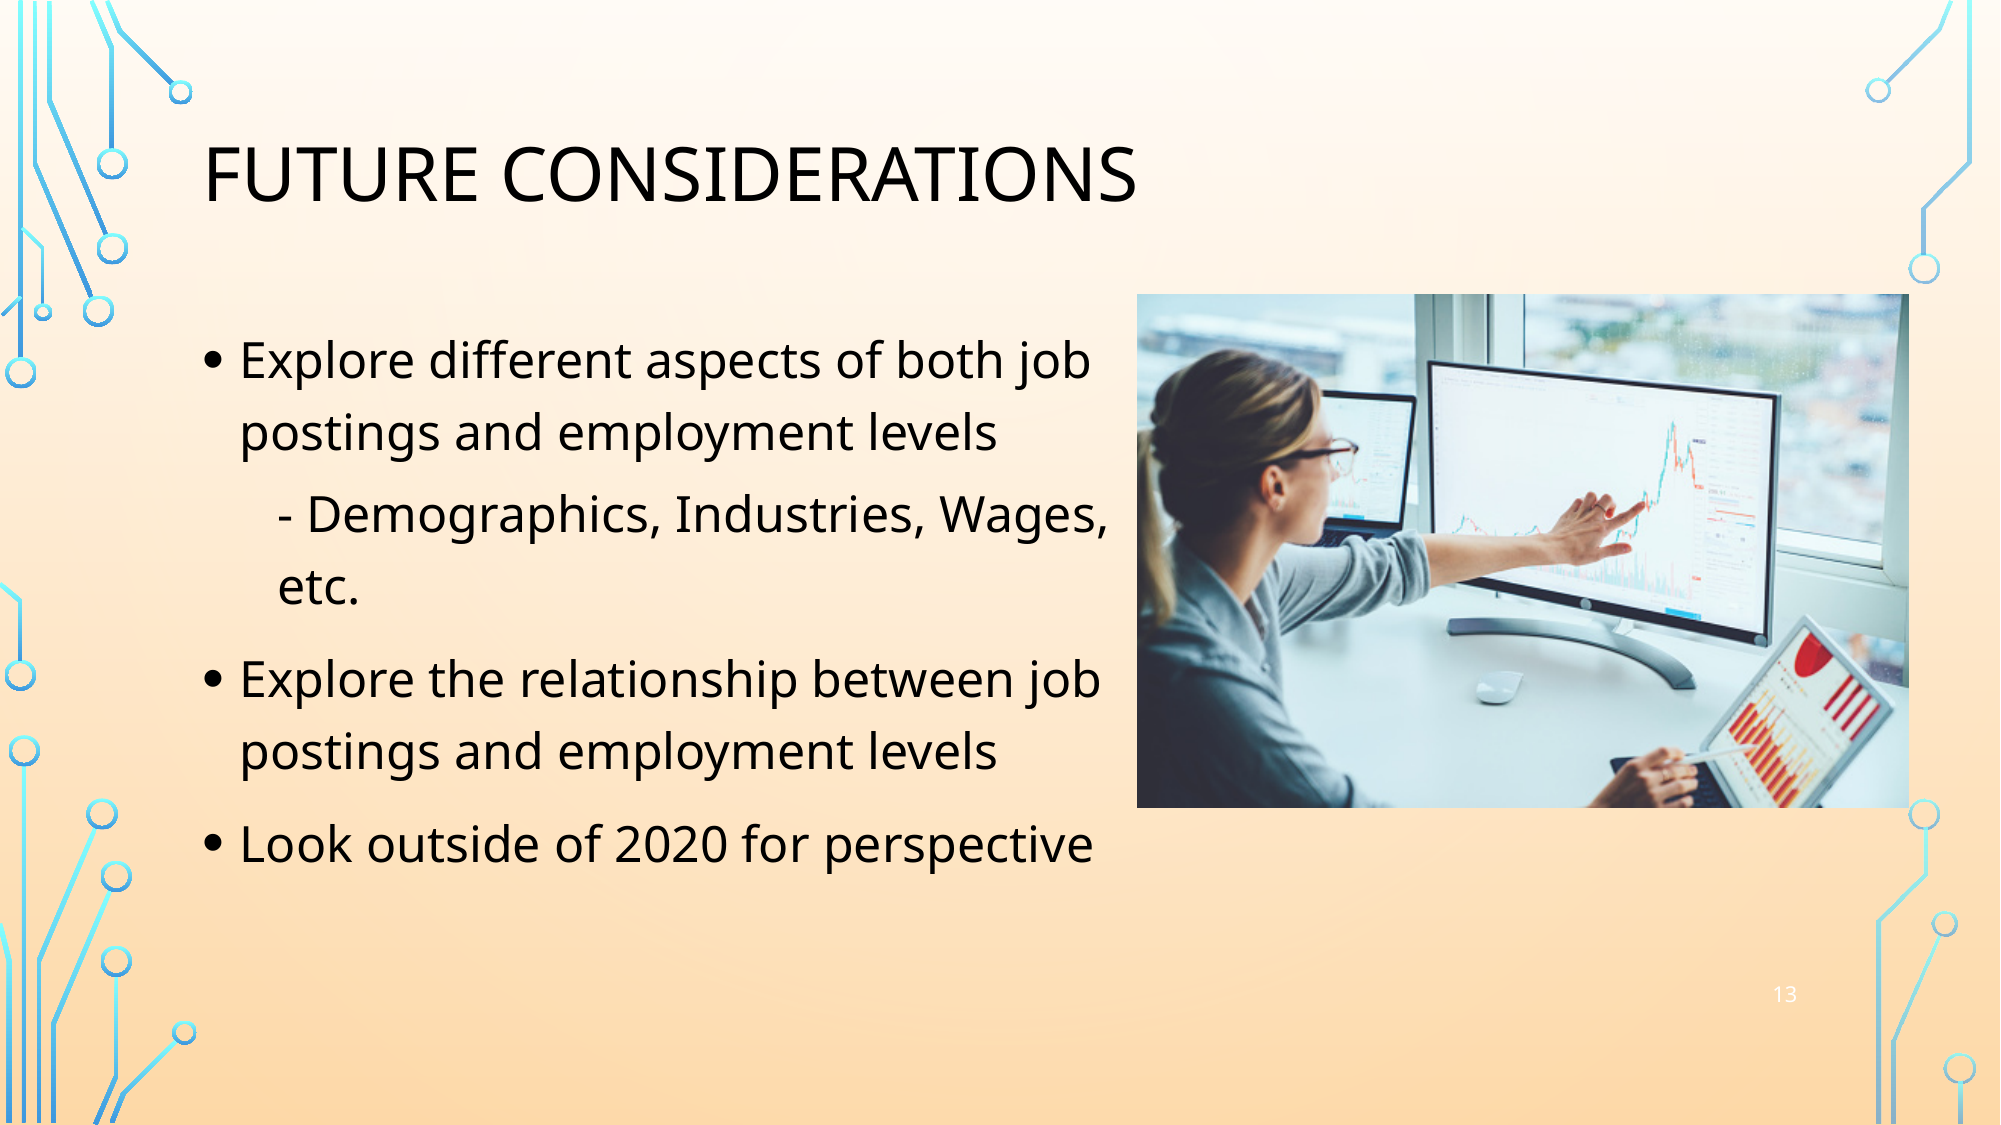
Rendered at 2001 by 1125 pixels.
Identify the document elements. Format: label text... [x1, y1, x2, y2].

picture [1137, 294, 1909, 809]
list Explore different aspects of both job postings and employment levels - Demographics, Industries, Wages, etc. Explore the relationship between job postings and employment levels Look outside of 2020 for perspective [187, 308, 1138, 890]
slide_number 12 [1685, 965, 1813, 1025]
title Future Considerations [187, 101, 1813, 308]
